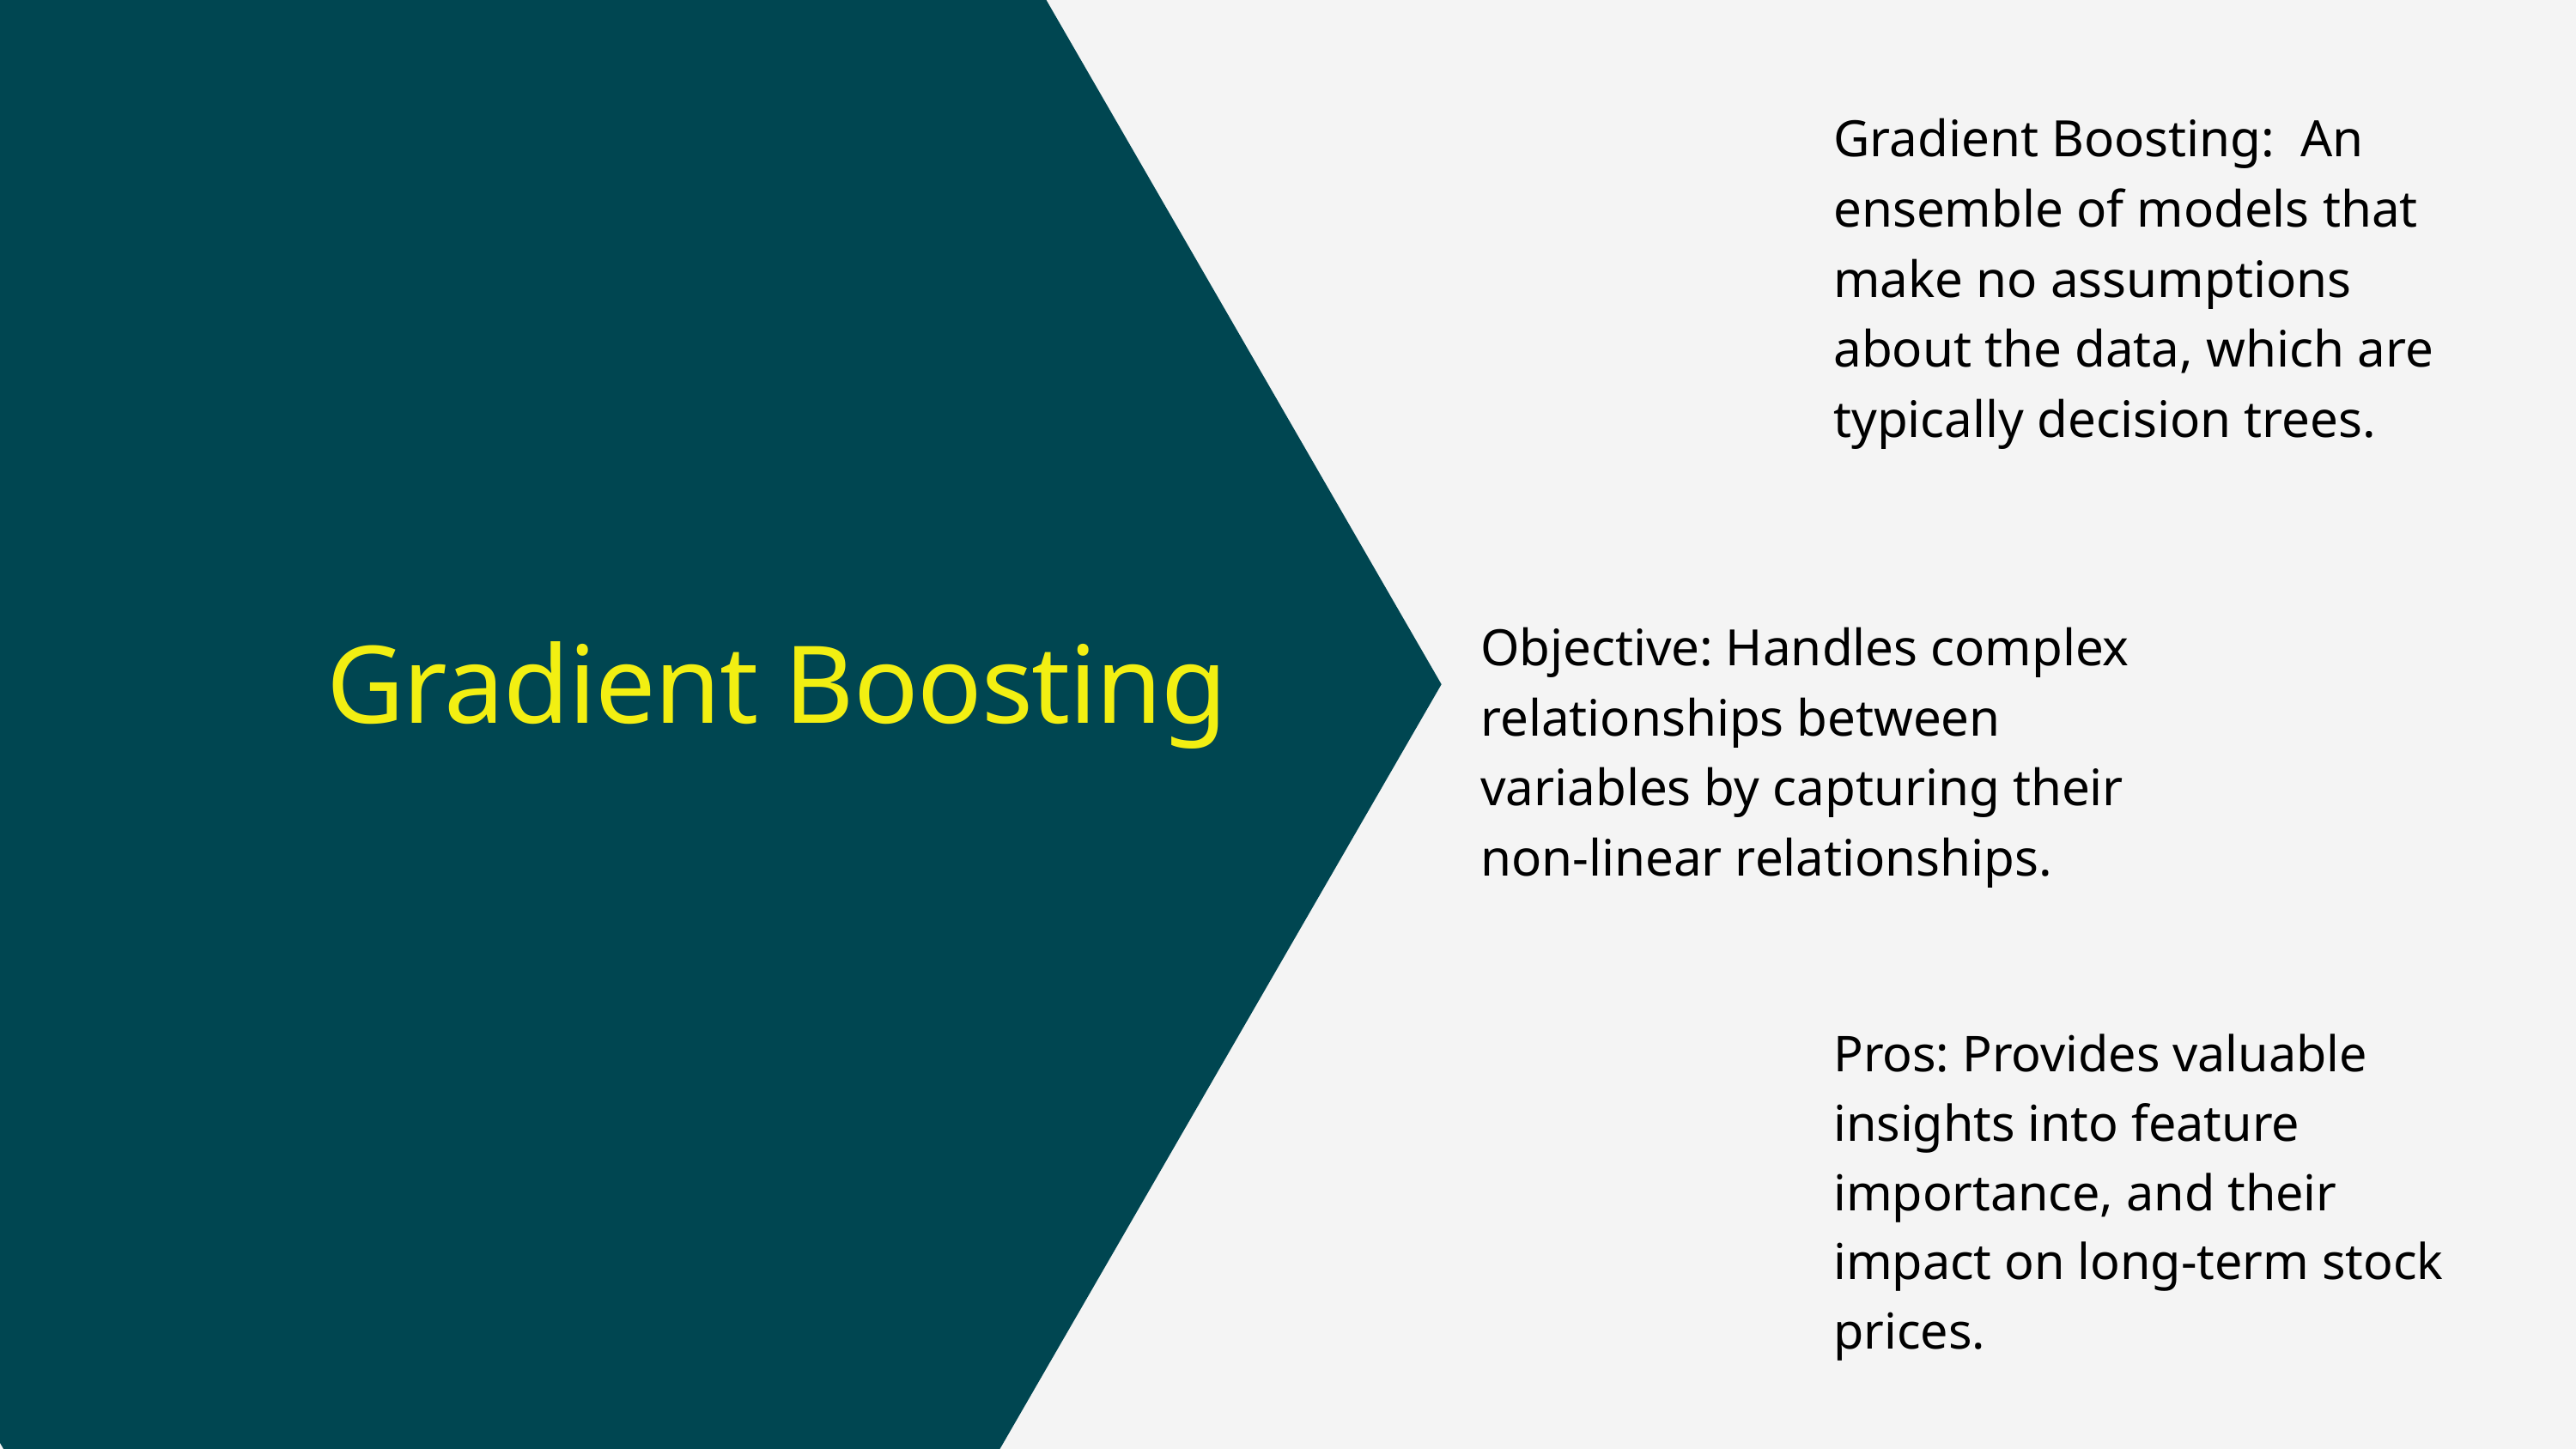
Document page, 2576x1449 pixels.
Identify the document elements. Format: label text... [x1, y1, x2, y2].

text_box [1479, 611, 2151, 949]
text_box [0, 0, 1442, 1449]
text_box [1833, 102, 2467, 578]
text_box Pros: Provides valuable insights into feature importance, and their impact on long-term stock prices. [1833, 1012, 2459, 1359]
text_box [325, 611, 1241, 856]
